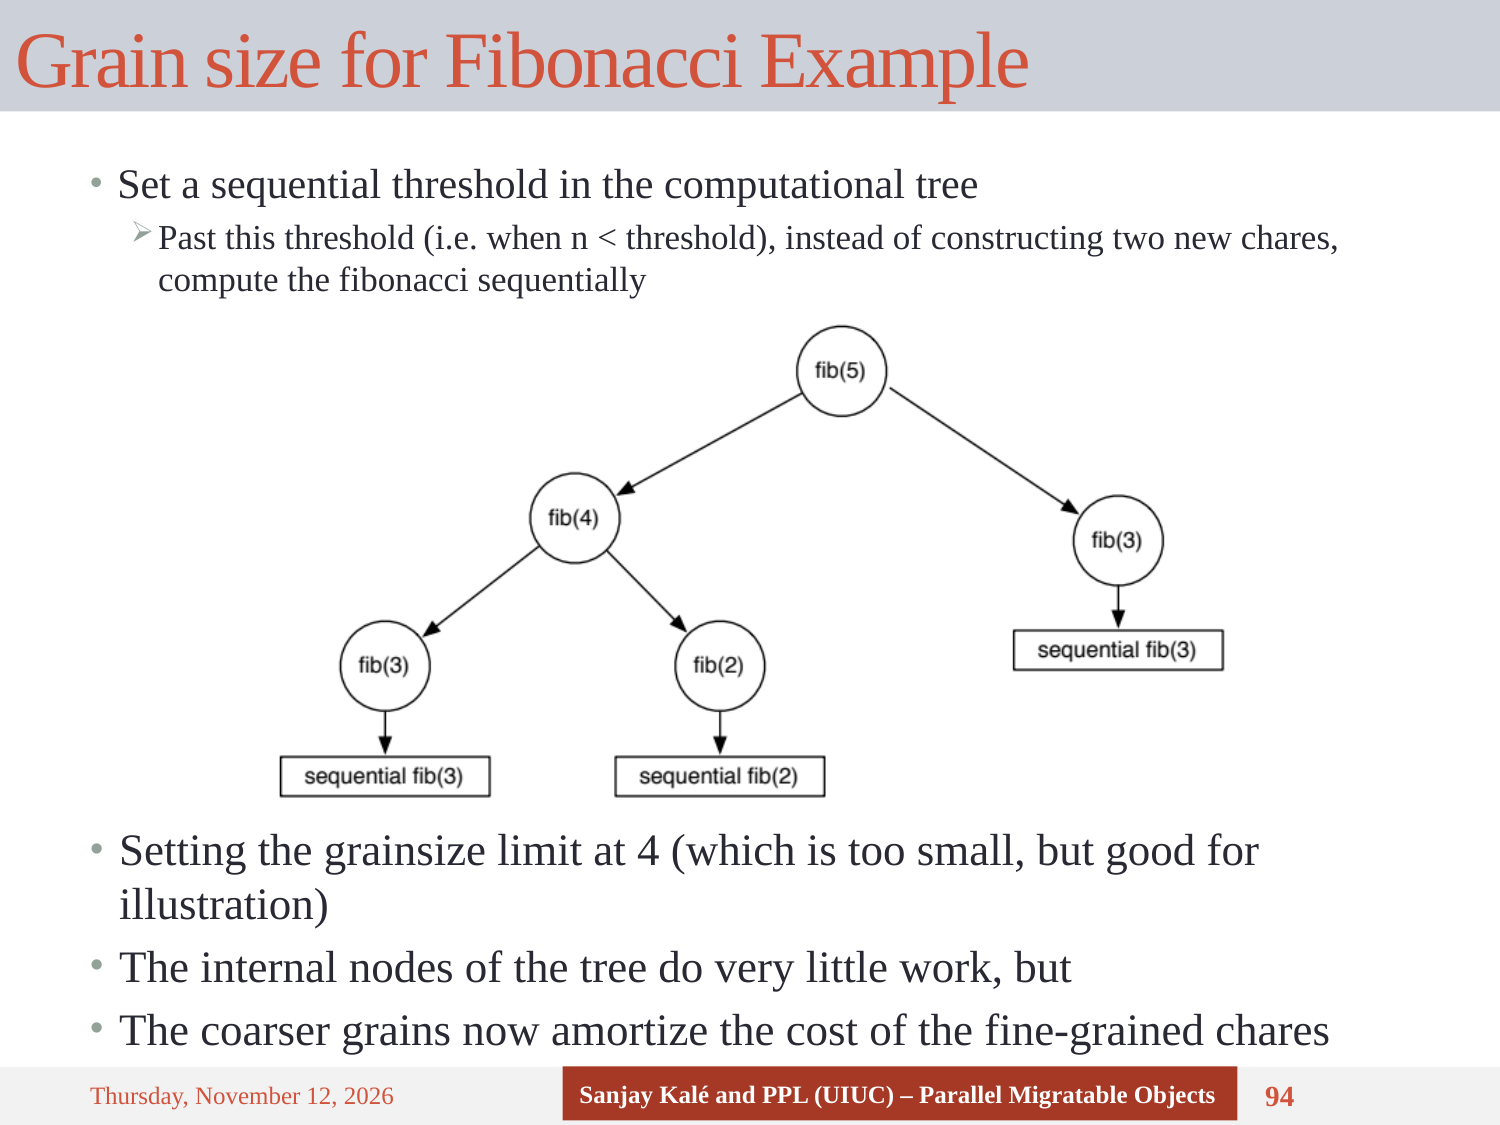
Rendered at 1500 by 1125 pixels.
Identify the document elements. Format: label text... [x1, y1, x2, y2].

list Set a sequential threshold in the computational tree Past this threshold (i.e. when n < threshold), instead of constructing two new chares, compute the fibonacci sequentially [75, 149, 1425, 303]
slide_number 94 [1250, 1067, 1425, 1122]
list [74, 305, 1426, 814]
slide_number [75, 1067, 550, 1122]
list Setting the grainsize limit at 4 (which is too small, but good for illustration) The internal nodes of the tree do very little work, but The coarser grains now amortize the cost of the fine-grained chares [75, 820, 1425, 1067]
title Grain size for Fibonacci Example [0, 0, 1500, 112]
footer Sanjay Kalé and PPL (UIUC) – Parallel Migratable Objects [562, 1067, 1238, 1121]
